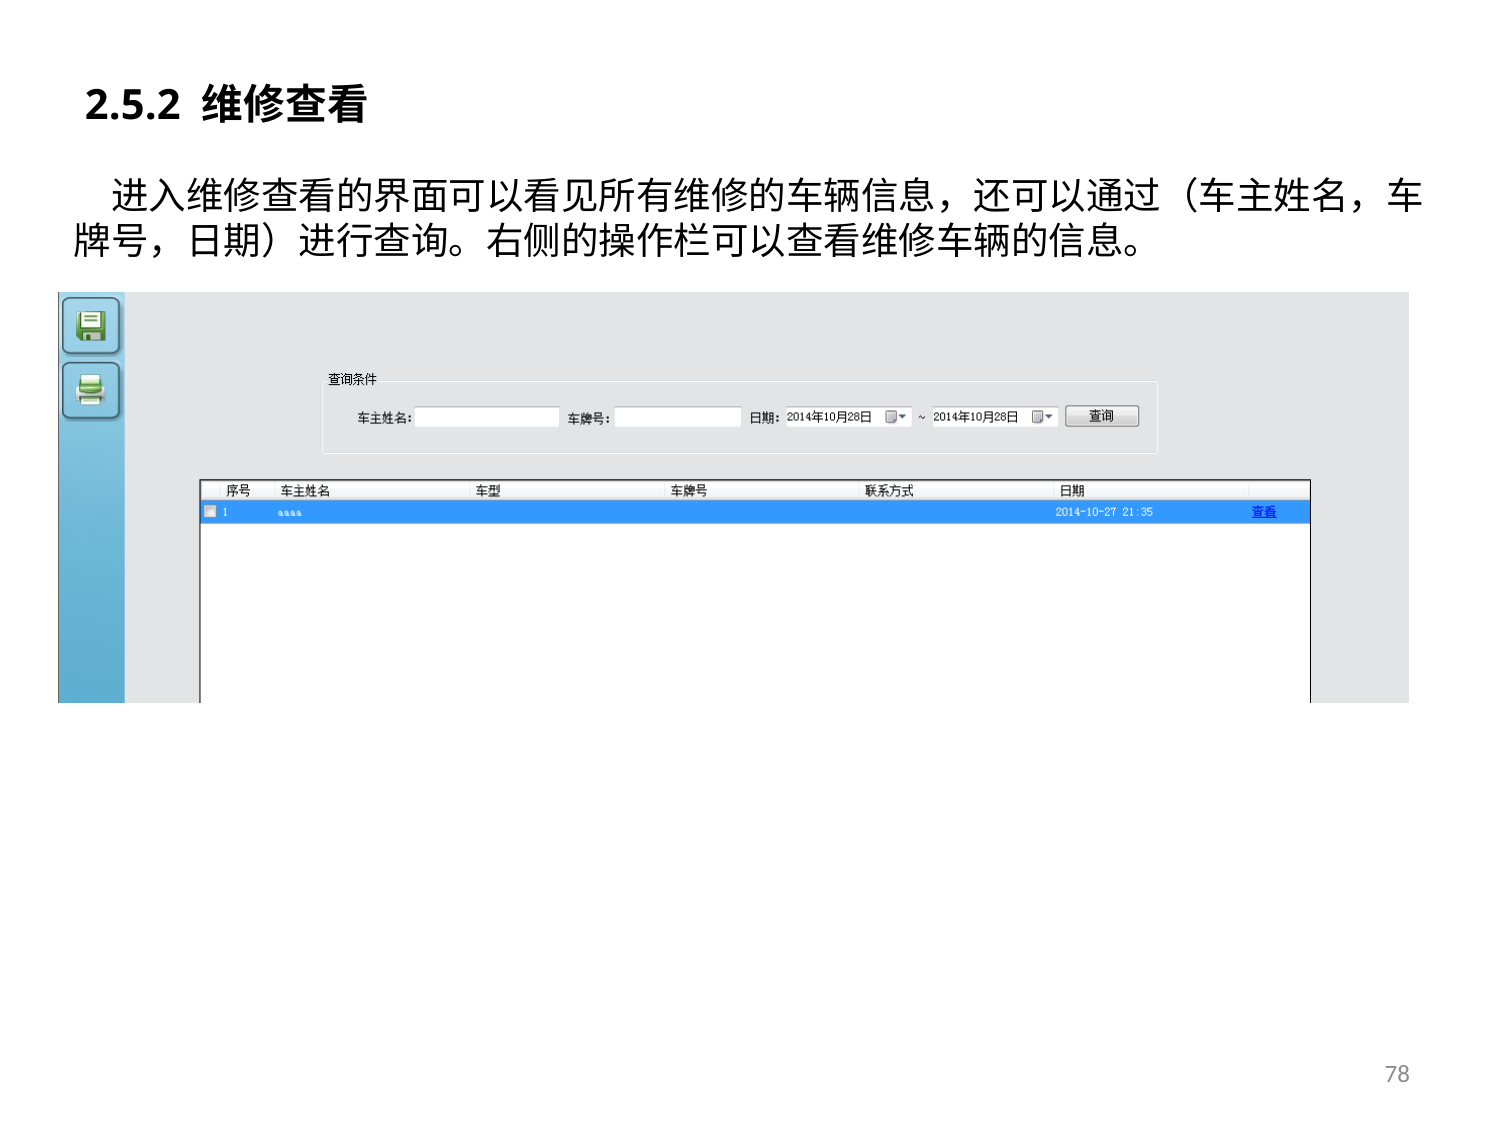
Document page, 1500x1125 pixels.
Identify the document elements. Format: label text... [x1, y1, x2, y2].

slide_number 78 [1074, 1042, 1425, 1103]
picture [58, 292, 1409, 704]
text_box 2.5.2 维修查看 [70, 70, 384, 136]
text_box 进入维修查看的界面可以看见所有维修的车辆信息，还可以通过（车主姓名，车牌号，日期）进行查询。右侧的操作栏可以查看维修车辆的信息。 [58, 164, 1442, 315]
